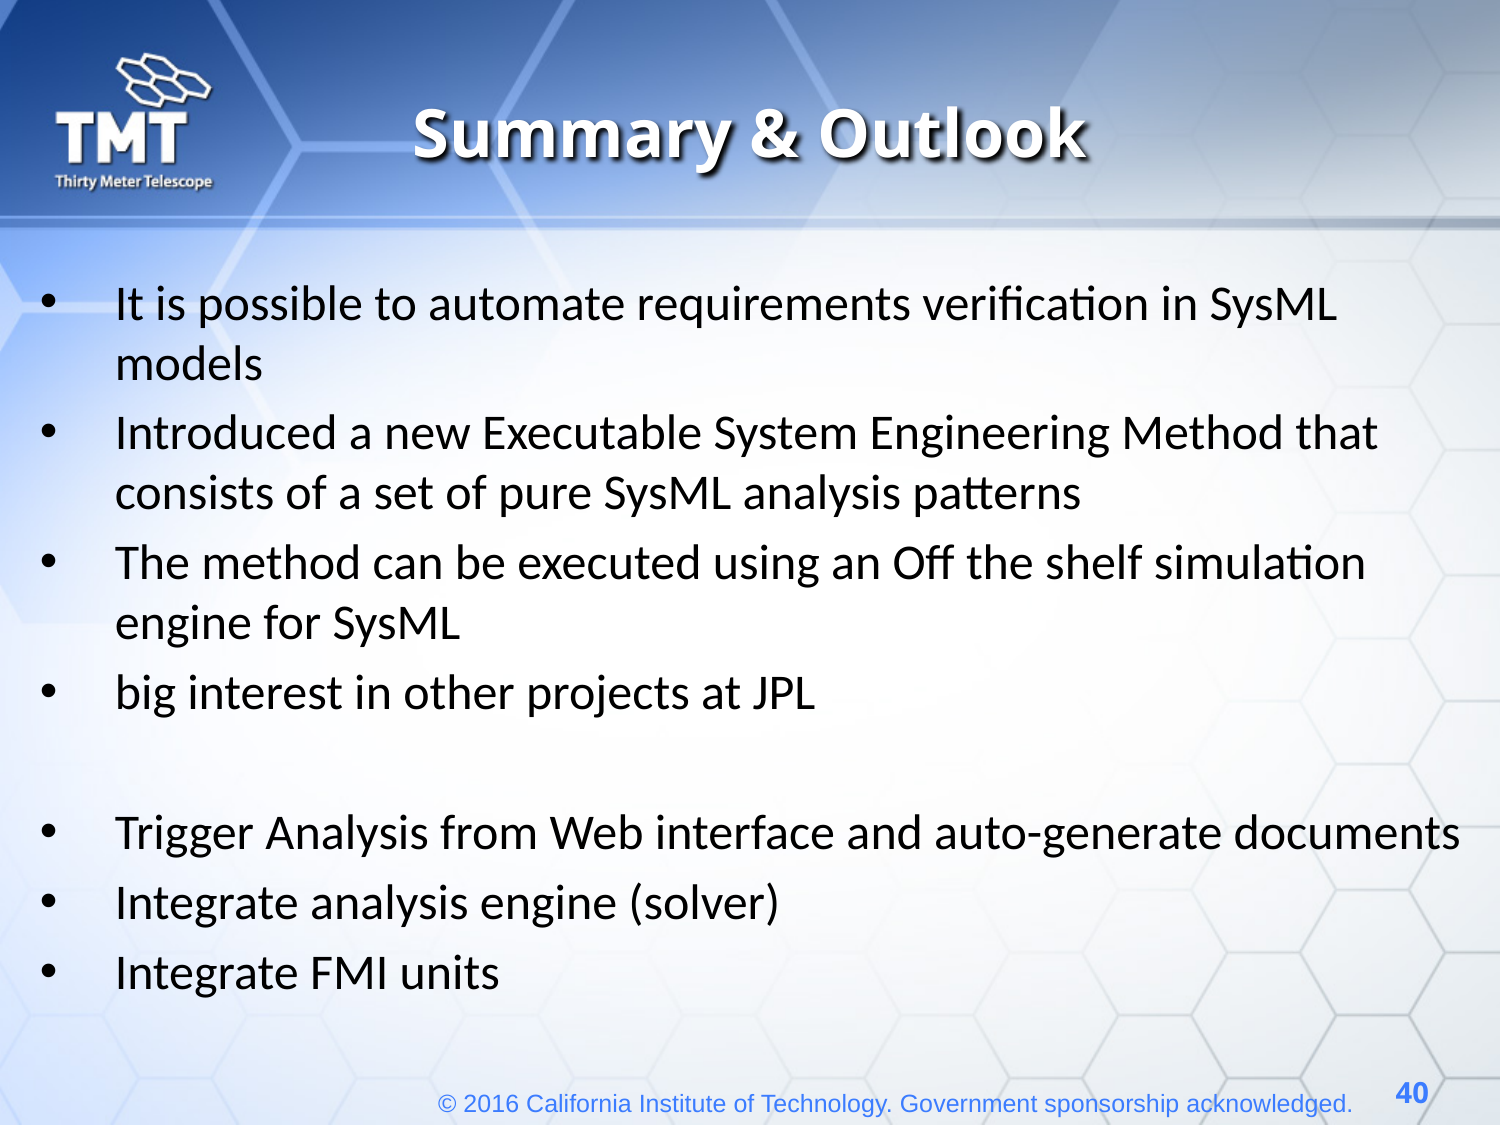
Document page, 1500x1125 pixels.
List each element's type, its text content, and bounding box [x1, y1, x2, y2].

list It is possible to automate requirements verification in SysML models Introduced a new Executable System Engineering Method that consists of a set of pure SysML analysis patterns The method can be executed using an Off the shelf simulation engine for SysML big interest in other projects at JPL Trigger Analysis from Web interface and auto-generate documents Integrate analysis engine (solver) Integrate FMI units [24, 262, 1488, 1000]
picture [0, 0, 1500, 1125]
title Summary & Outlook [75, 50, 1425, 213]
